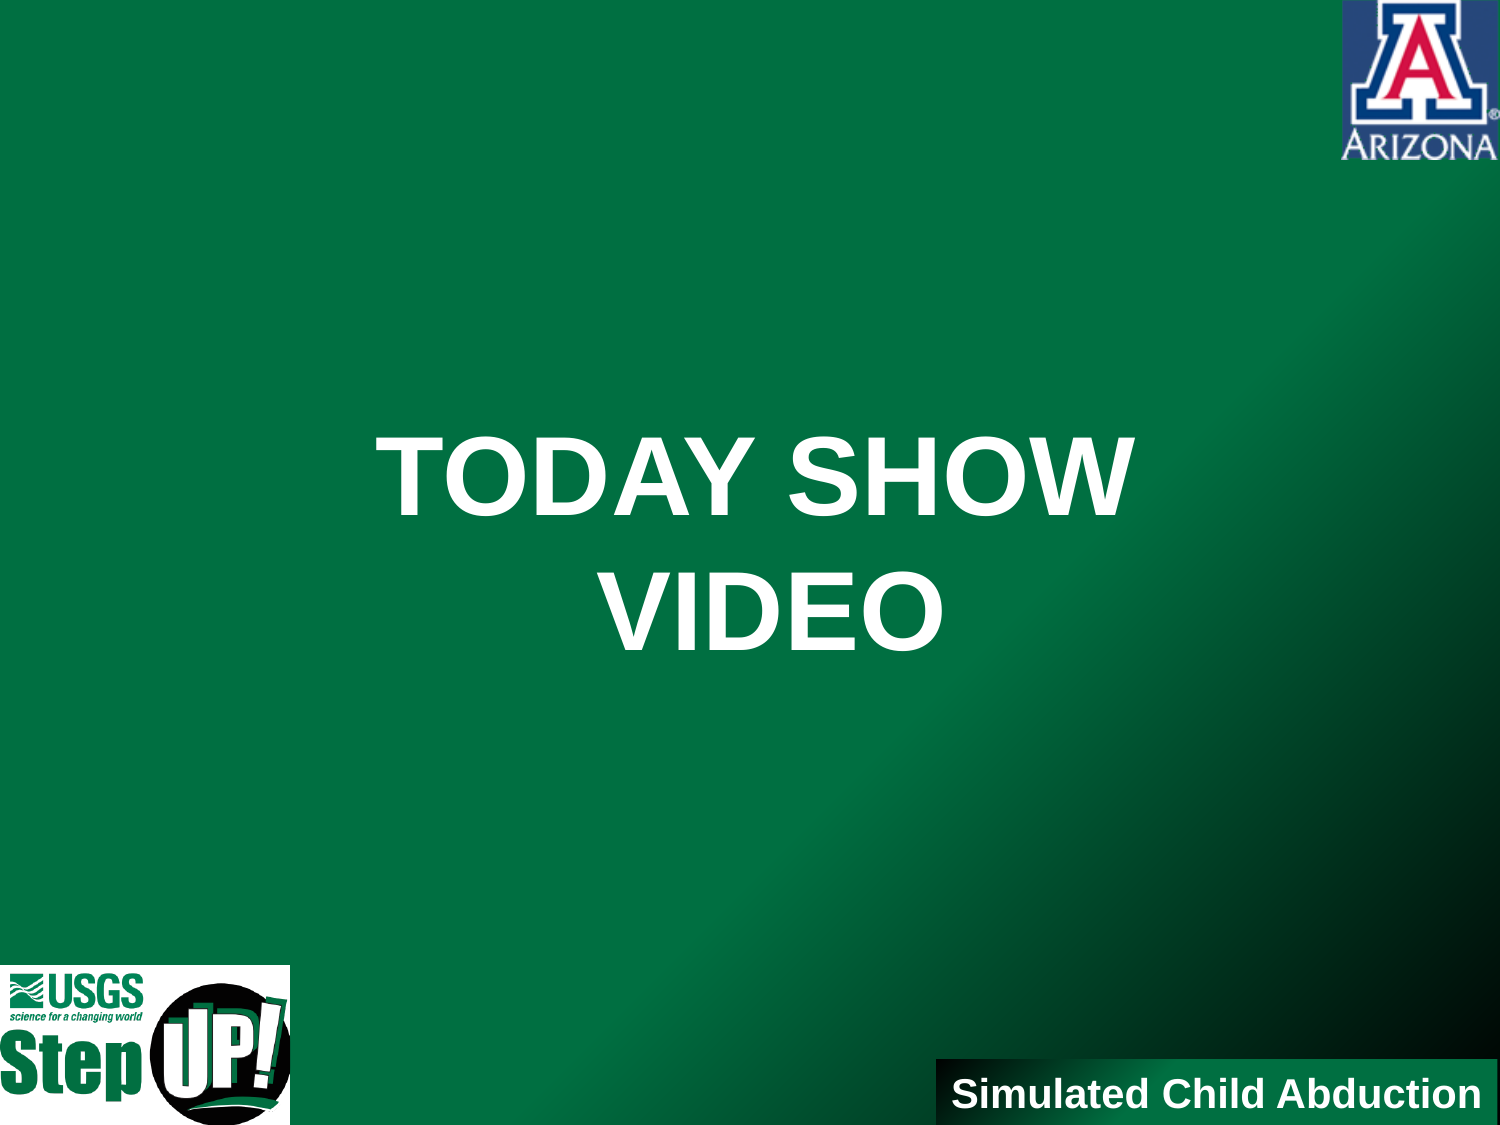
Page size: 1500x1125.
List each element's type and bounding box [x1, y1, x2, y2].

text_box [0, 0, 1500, 1125]
